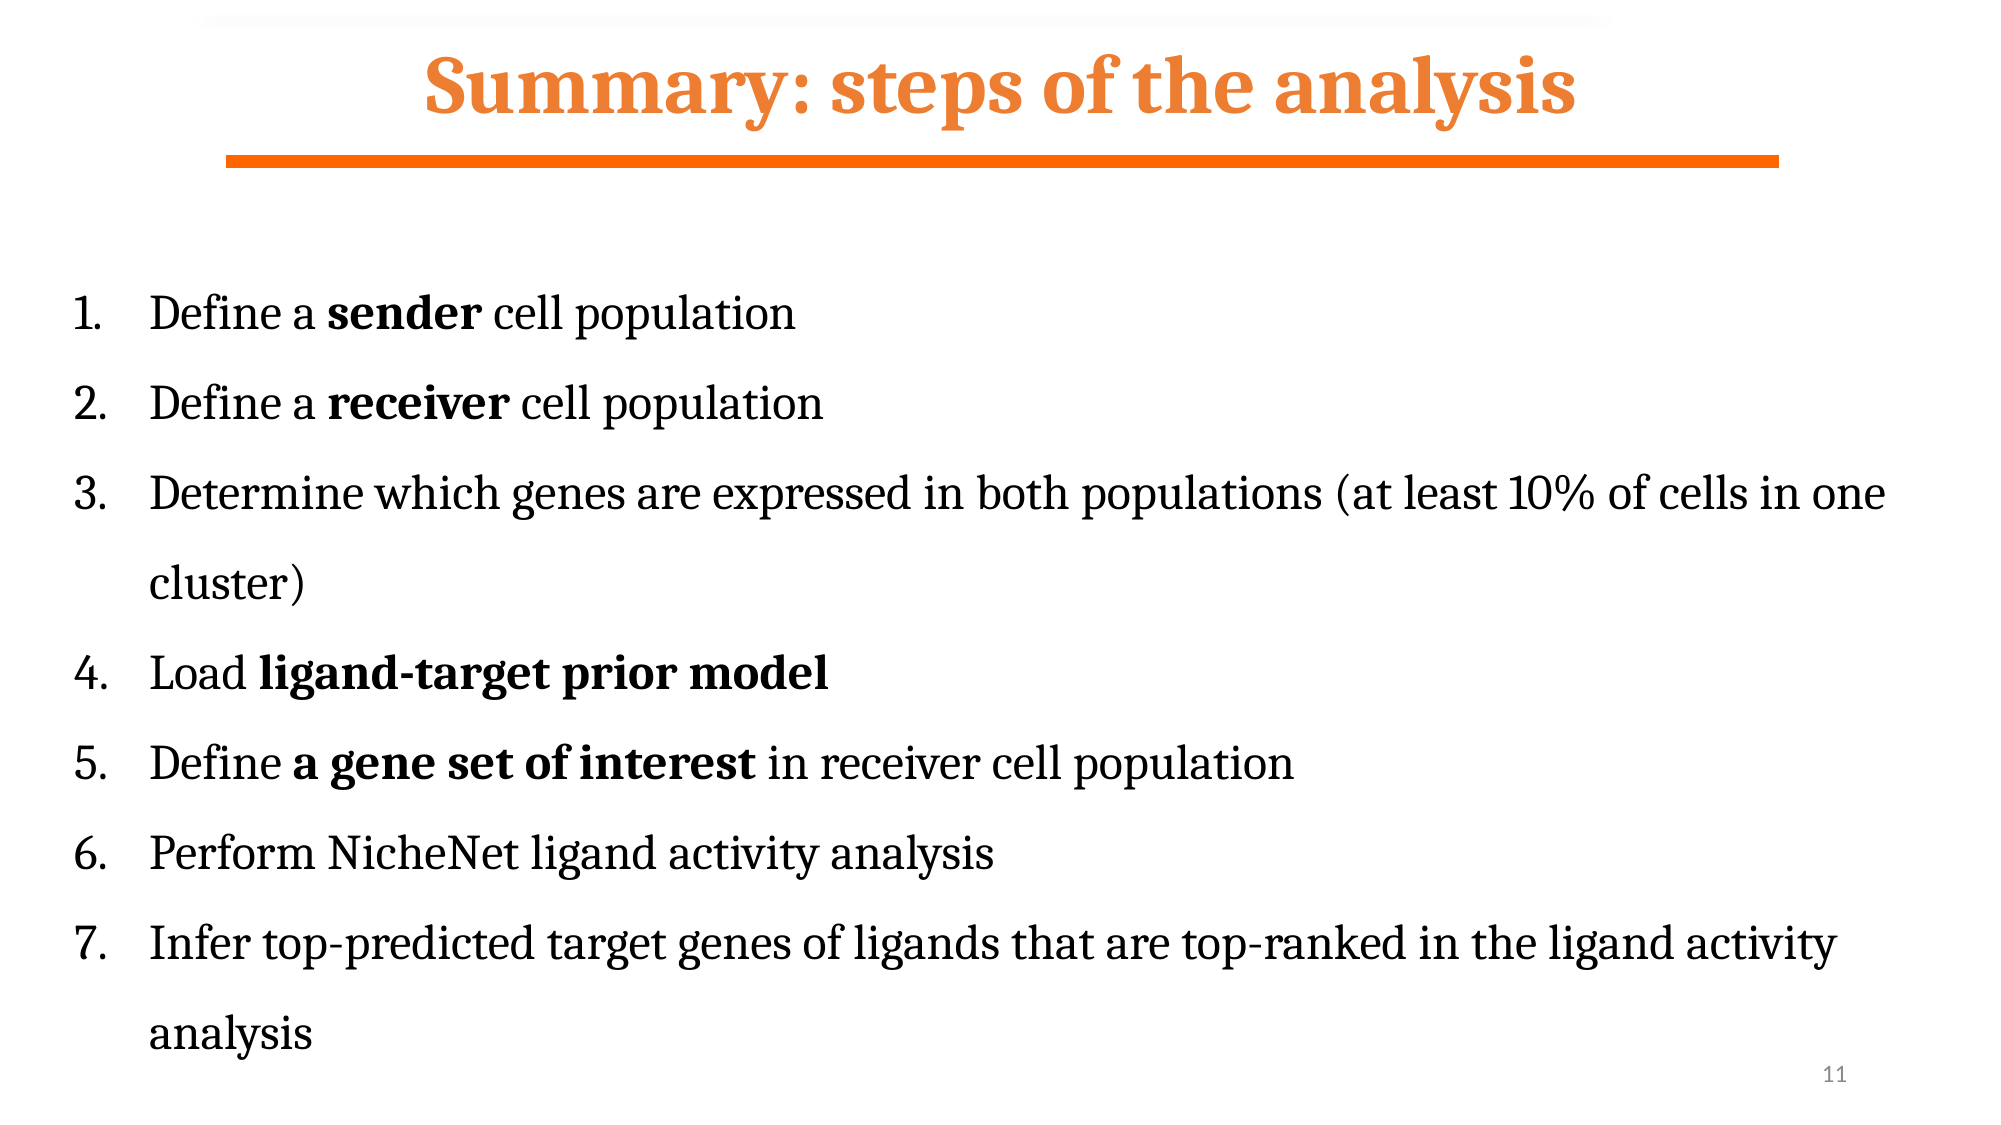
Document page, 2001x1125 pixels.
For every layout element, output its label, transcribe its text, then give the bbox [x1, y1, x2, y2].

text_box Summary: steps of the analysis [0, 0, 2000, 196]
slide_number 11 [1412, 1042, 1863, 1103]
text_box Define a sender cell population Define a receiver cell population Determine which genes are expressed in both populations (at least 10% of cells in one cluster) Load ligand-target prior model Define a gene set of interest in receiver cell population Perform NicheNet ligand activity analysis Infer top-predicted target genes of ligands that are top-ranked in the ligand activity analysis [59, 242, 2000, 1125]
